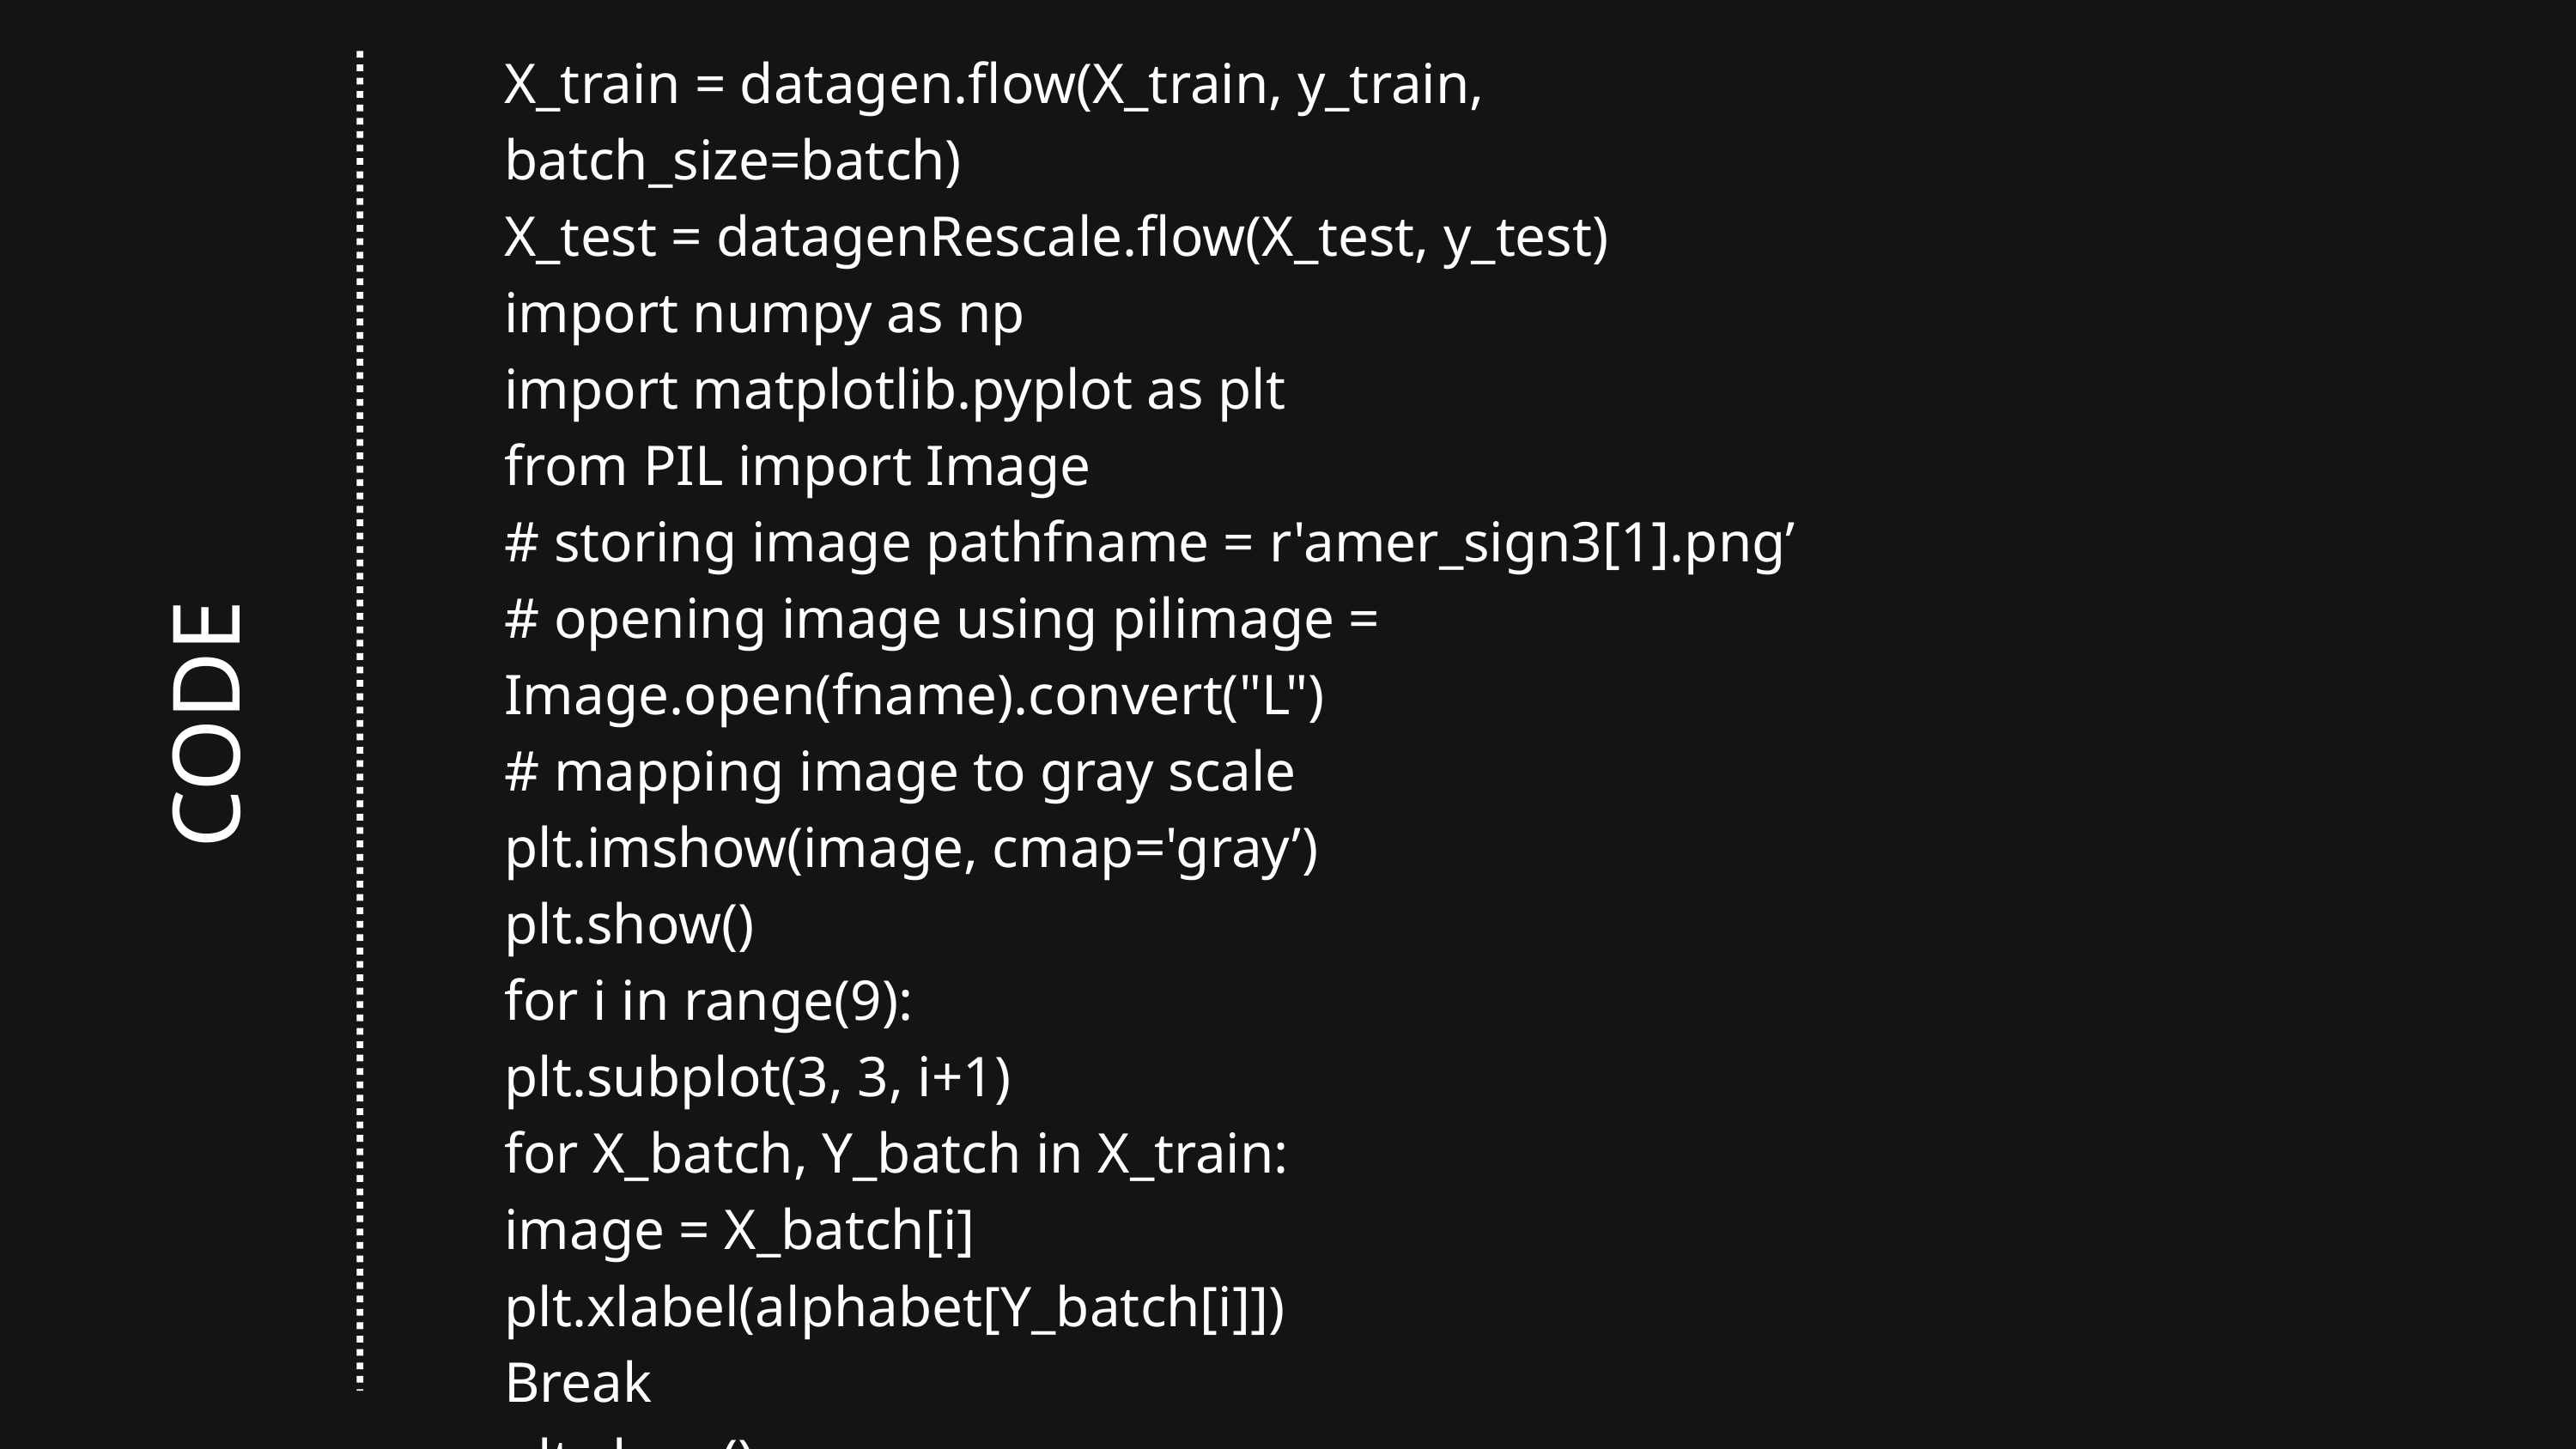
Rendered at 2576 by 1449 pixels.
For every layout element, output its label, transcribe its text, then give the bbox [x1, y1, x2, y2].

text_box CODE [128, 256, 259, 1193]
text_box X_train = datagen.flow(X_train, y_train, batch_size=batch) X_test = datagenRescale.flow(X_test, y_test) import numpy as np import matplotlib.pyplot as plt from PIL import Image # storing image pathfname = r'amer_sign3[1].png’ # opening image using pilimage = Image.open(fname).convert("L") # mapping image to gray scale plt.imshow(image, cmap='gray’) plt.show() for i in range(9): plt.subplot(3, 3, i+1) for X_batch, Y_batch in X_train: image = X_batch[i] plt.xlabel(alphabet[Y_batch[i]]) Break plt.show() [504, 37, 1886, 1449]
